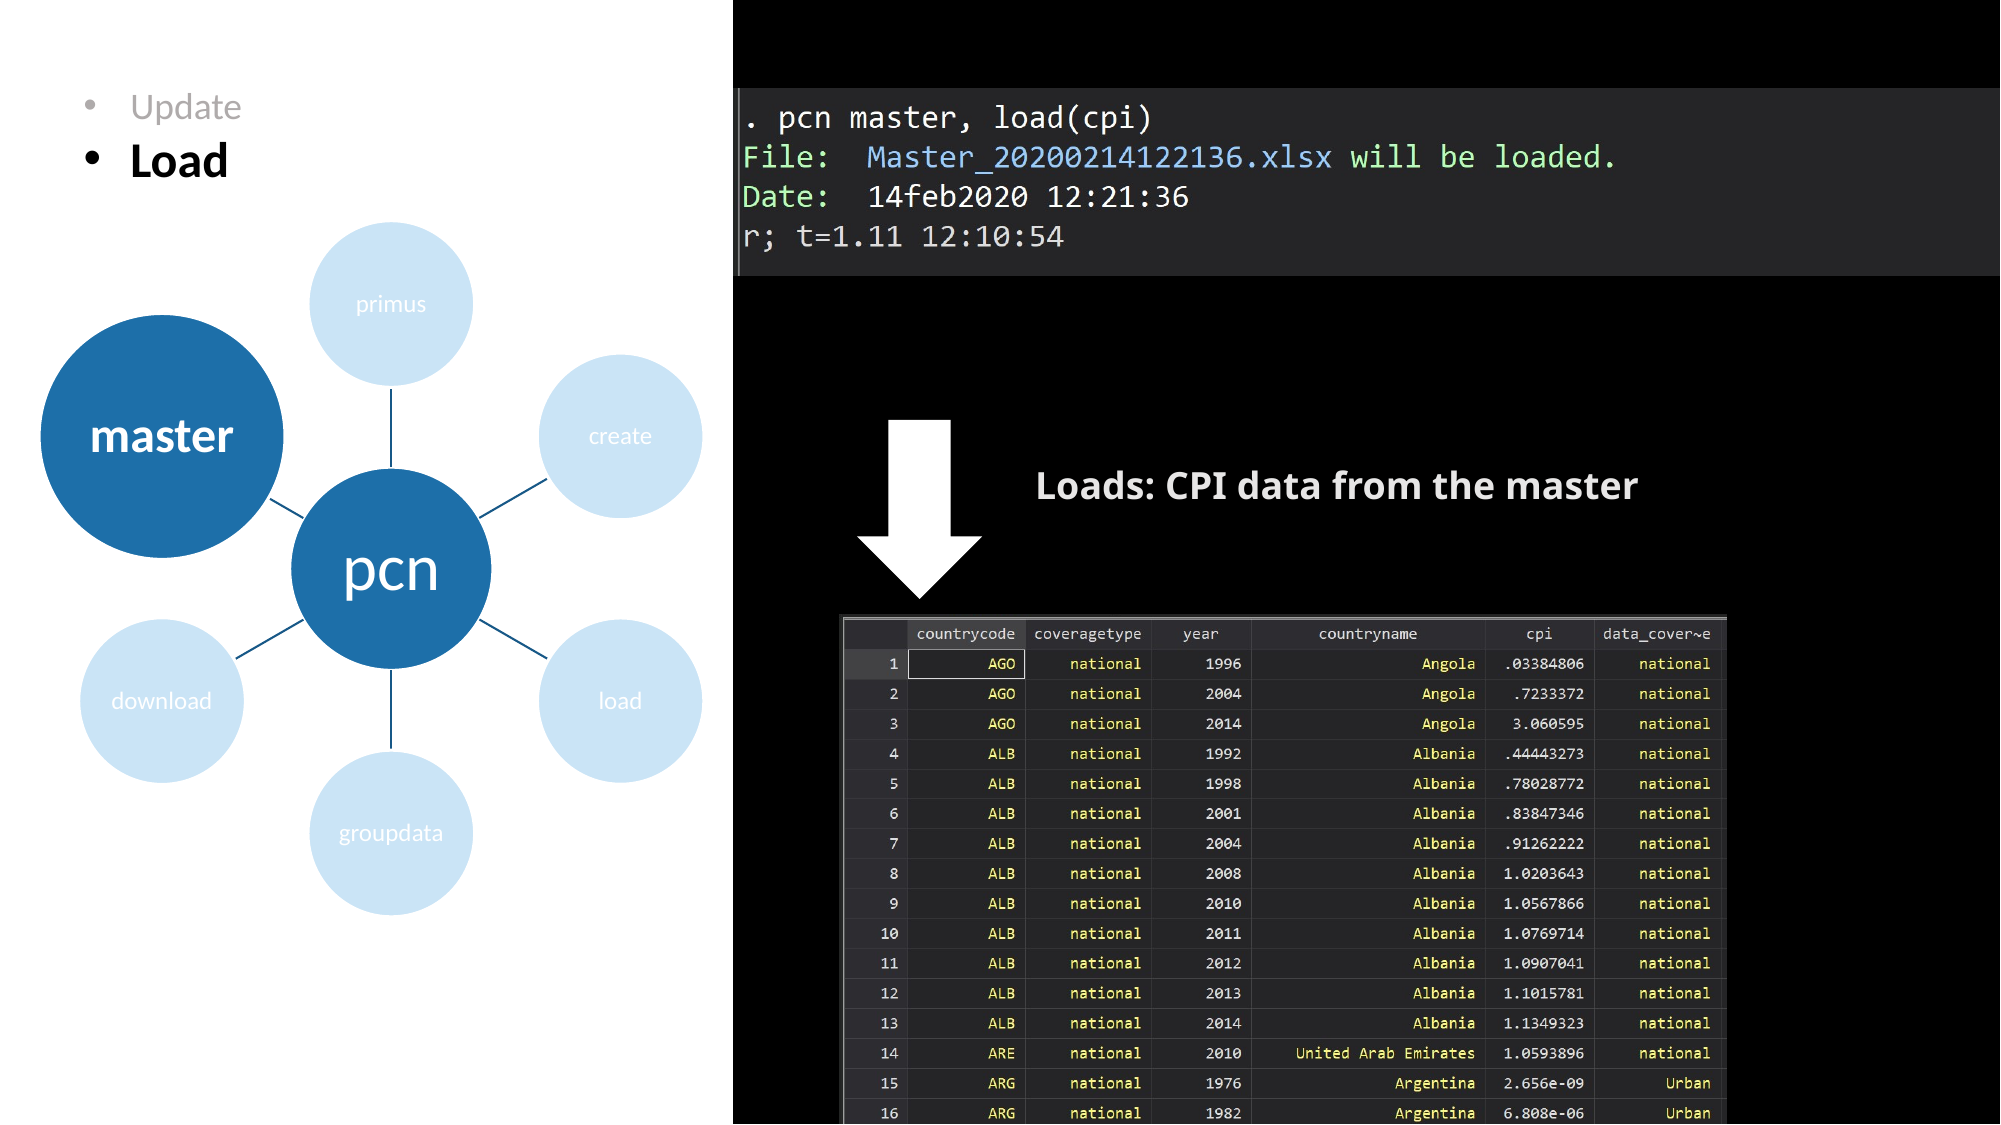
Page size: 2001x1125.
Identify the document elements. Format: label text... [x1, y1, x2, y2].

text_box [733, 277, 2000, 1124]
text_box [856, 419, 983, 599]
text_box Update Load [68, 74, 586, 191]
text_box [37, 191, 705, 946]
text_box [733, 0, 2000, 88]
picture [733, 88, 2000, 277]
picture [839, 614, 1727, 1124]
text_box Loads: CPI data from the master [1020, 454, 1743, 515]
